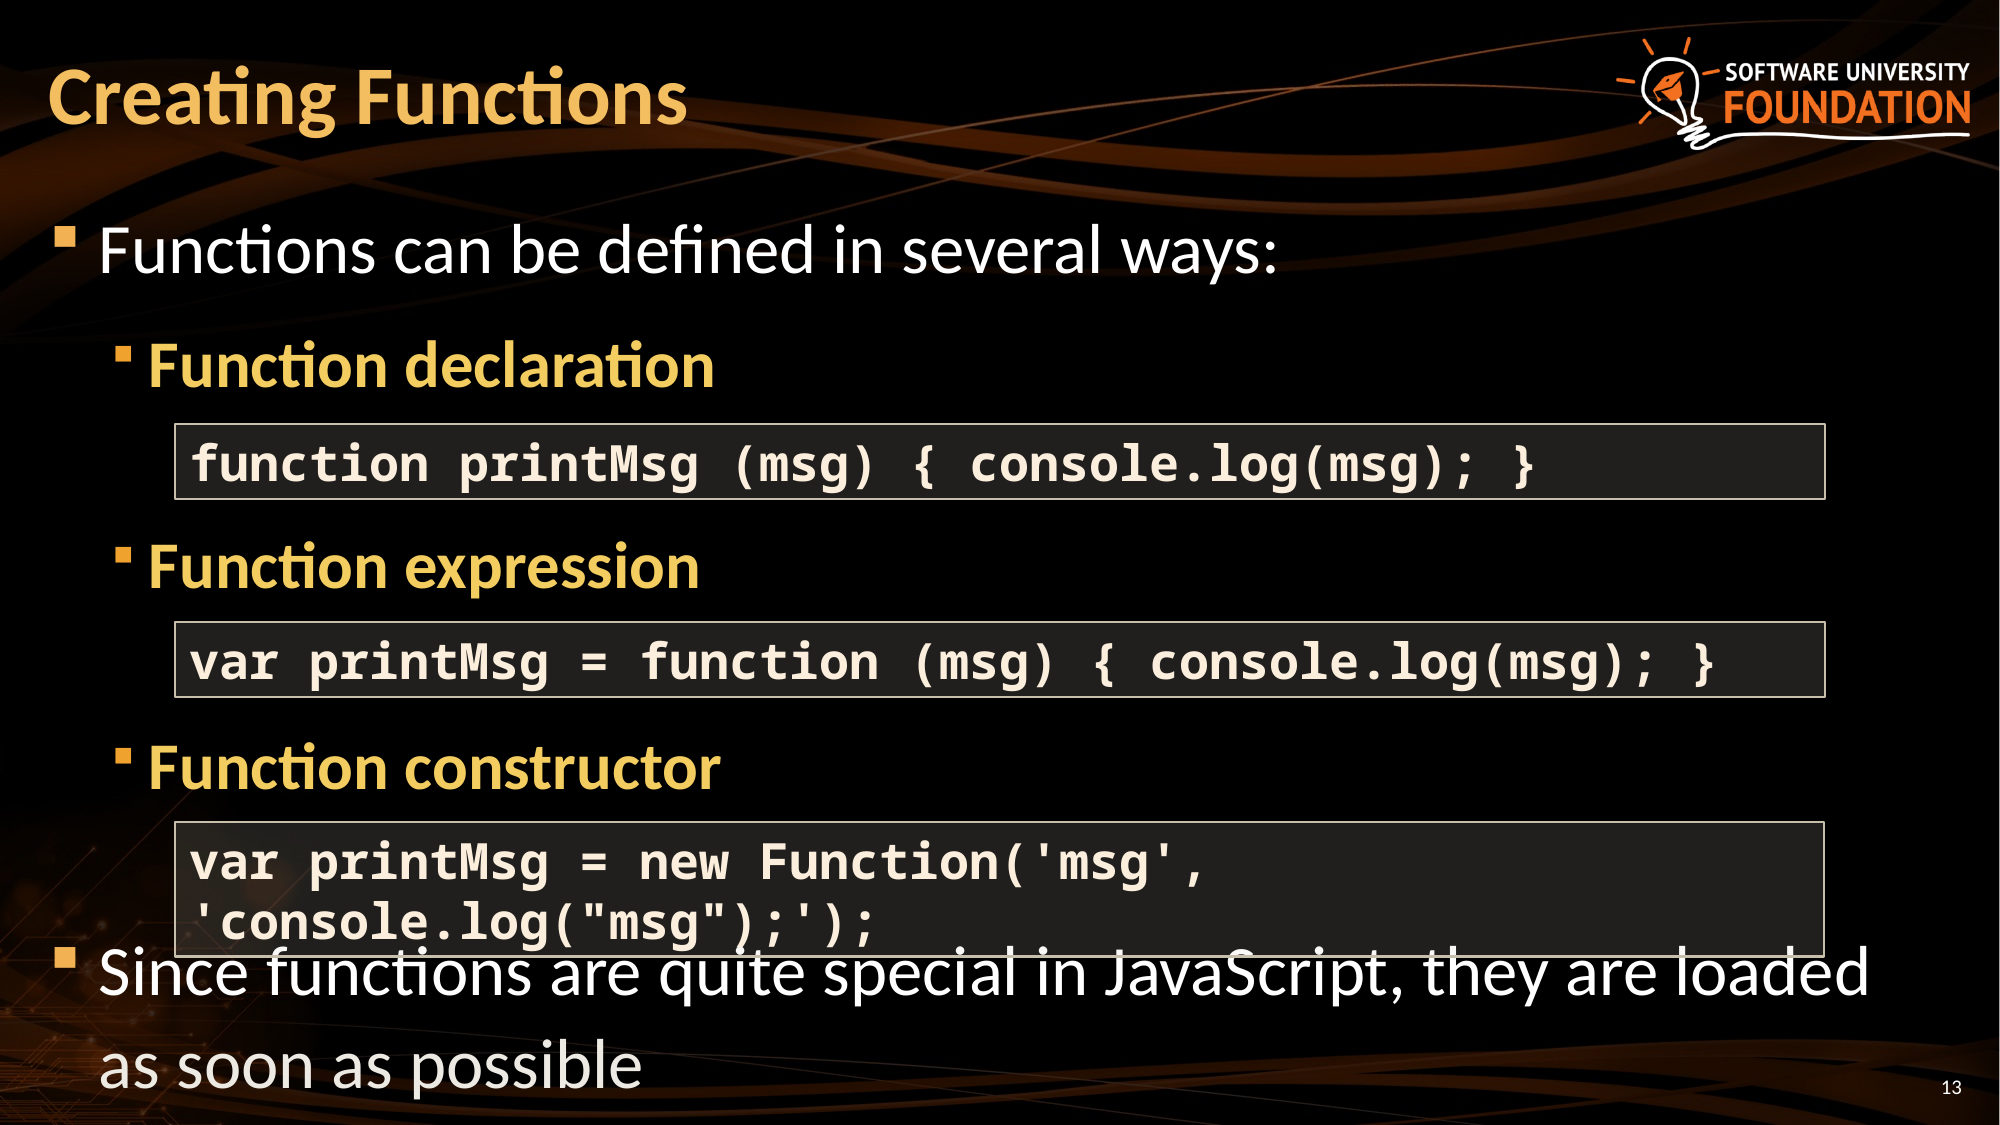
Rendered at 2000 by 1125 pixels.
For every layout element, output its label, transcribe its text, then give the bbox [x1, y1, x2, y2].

title Creating Functions [30, 6, 1602, 189]
picture [0, 0, 2000, 1125]
text_box var printMsg = function (msg) { console.log(msg); } [174, 622, 1825, 697]
text_box function printMsg (msg) { console.log(msg); } [174, 424, 1825, 499]
list Functions can be defined in several ways: Function declaration Function expression Function constructor Since functions are quite special in JavaScript, they are loaded as soon as possible [31, 188, 1968, 1103]
text_box var printMsg = new Function('msg', 'console.log("msg");'); [174, 821, 1825, 957]
